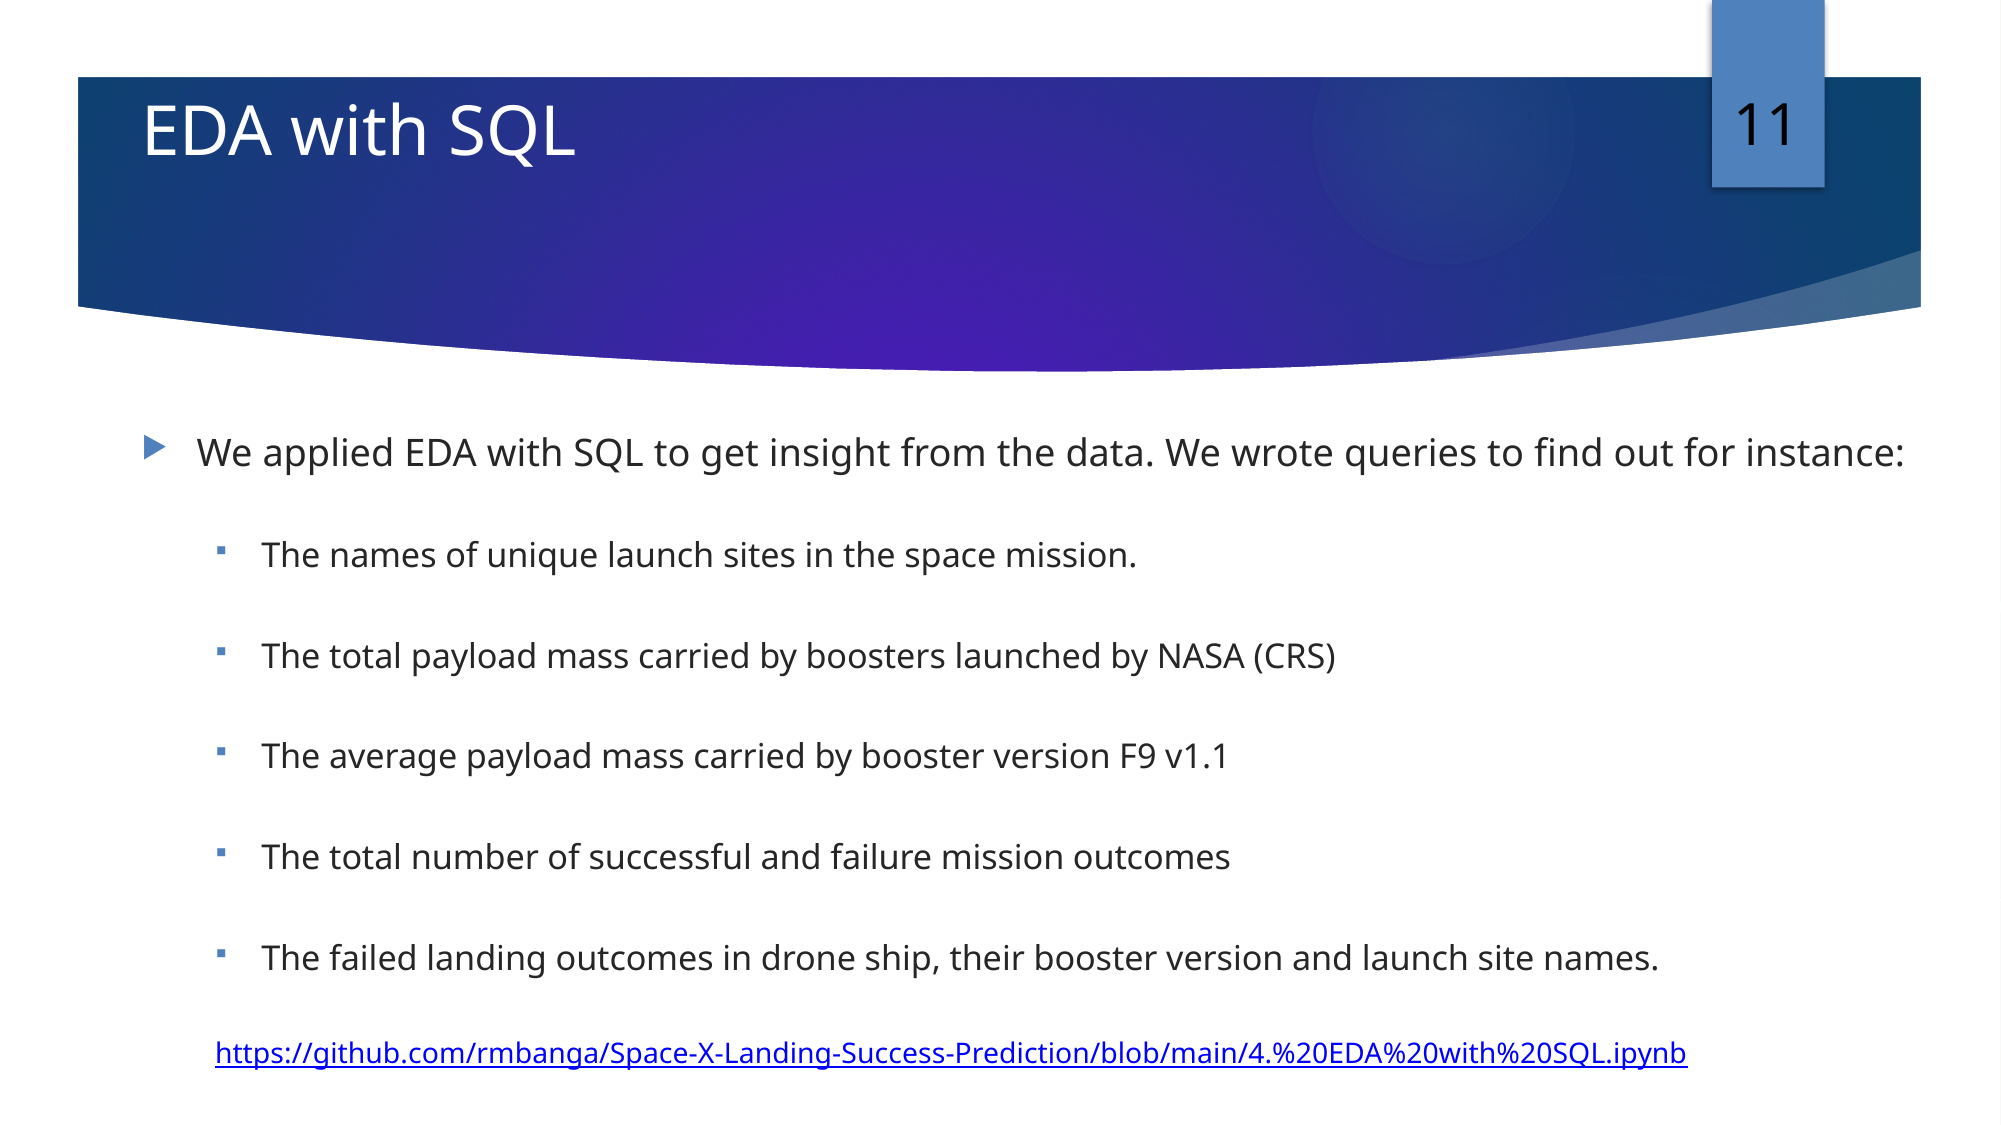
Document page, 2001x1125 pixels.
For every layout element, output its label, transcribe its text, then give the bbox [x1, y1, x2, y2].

slide_number 11 [1698, 48, 1836, 88]
text_box EDA with SQL [126, 88, 1852, 179]
list We applied EDA with SQL to get insight from the data. We wrote queries to find out for instance: The names of unique launch sites in the space mission. The total payload mass carried by boosters launched by NASA (CRS) The average payload mass carried by booster version F9 v1.1 The total number of successful and failure mission outcomes The failed landing outcomes in drone ship, their booster version and launch site names. https://github.com/rmbanga/Space-X-Landing-Success-Prediction/blob/main/4.%20EDA%20with%20SQL.ipynb [126, 333, 1924, 1096]
